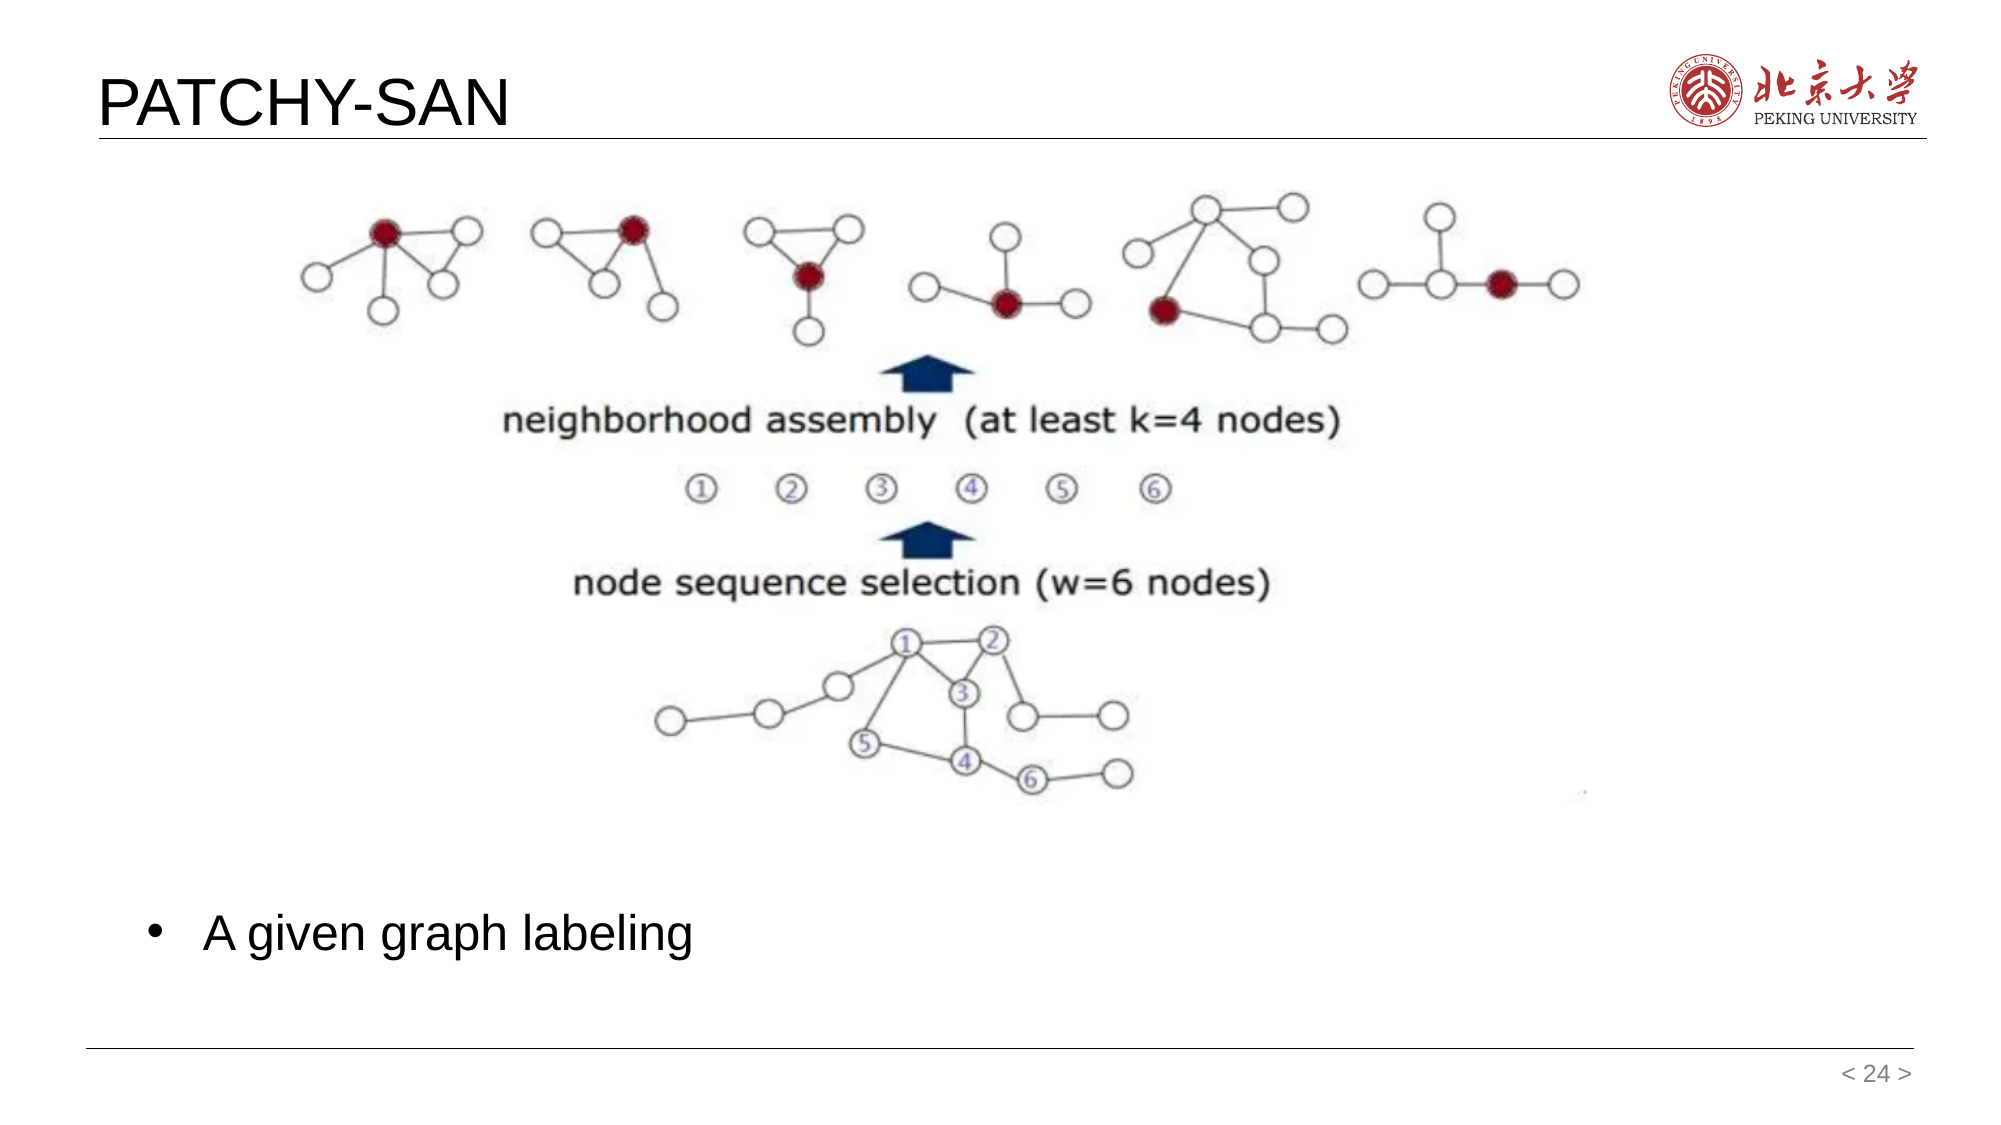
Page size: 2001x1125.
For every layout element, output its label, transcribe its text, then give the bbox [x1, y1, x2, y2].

slide_number < 24 > [1477, 1048, 1928, 1097]
text_box PATCHY-SAN [0, 51, 1384, 146]
text_box A given graph labeling [45, 893, 796, 969]
picture [283, 189, 1595, 827]
